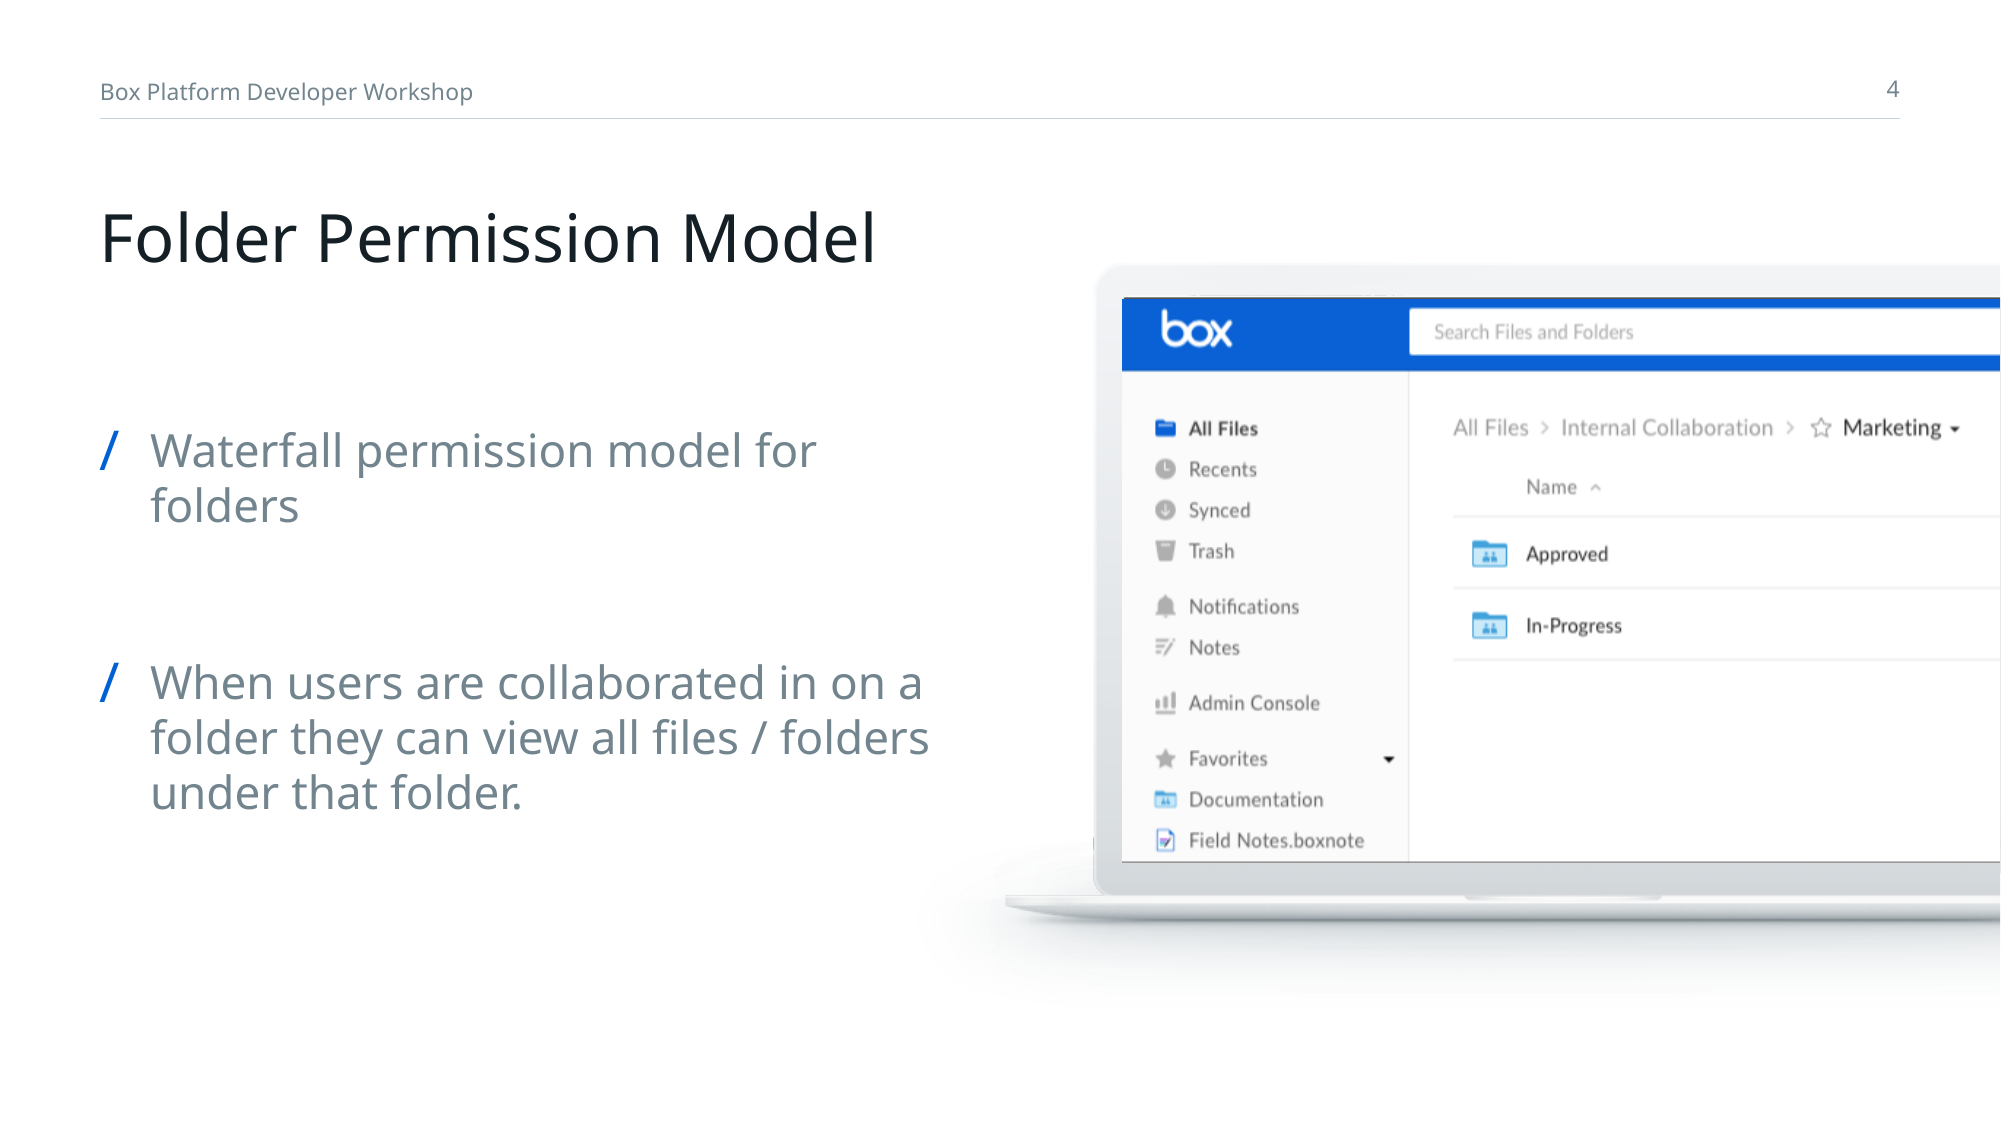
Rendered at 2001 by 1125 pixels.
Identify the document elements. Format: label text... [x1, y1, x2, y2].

picture [863, 161, 2001, 1080]
list Waterfall permission model for folders When users are collaborated in on a folder they can view all files / folders under that folder. [99, 422, 950, 1048]
list Folder Permission Model [99, 188, 950, 322]
